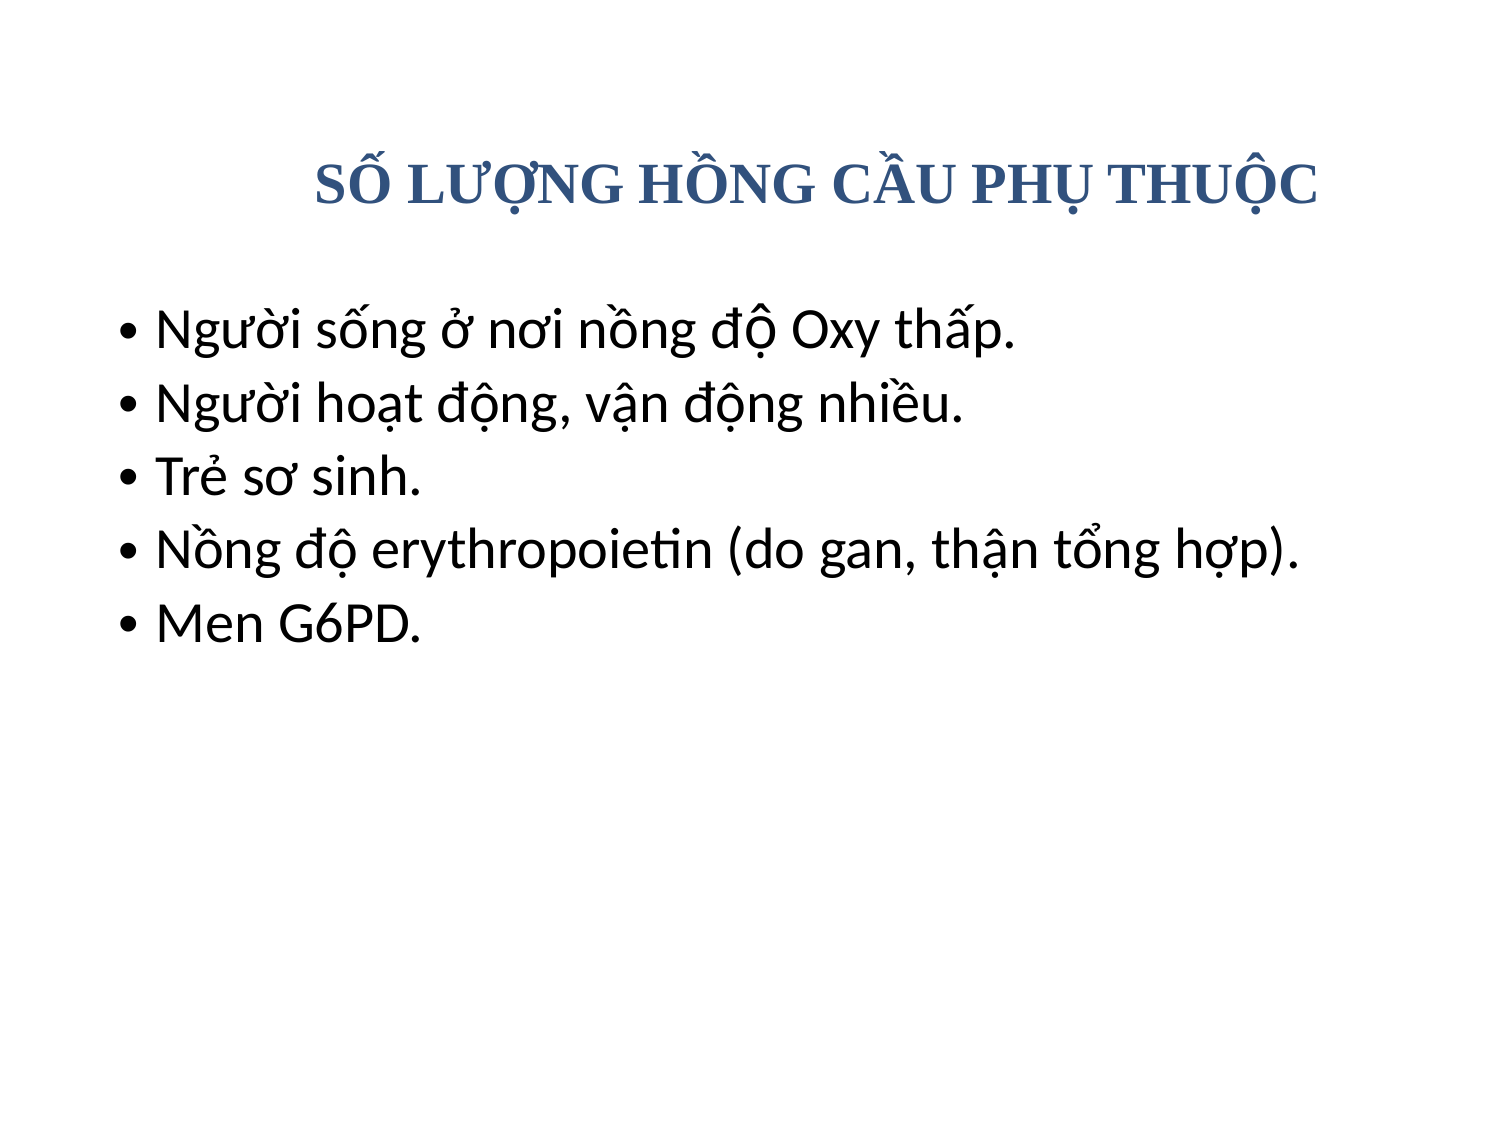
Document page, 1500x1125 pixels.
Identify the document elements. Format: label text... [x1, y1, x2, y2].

list Người sống ở nơi nồng độ Oxy thấp. Người hoạt động, vận động nhiều. Trẻ sơ sinh. Nồng độ erythropoietin (do gan, thận tổng hợp). Men G6PD. [103, 299, 1397, 1014]
text_box SỐ LƯỢNG HỒNG CẦU PHỤ THUỘC [159, 137, 1477, 223]
